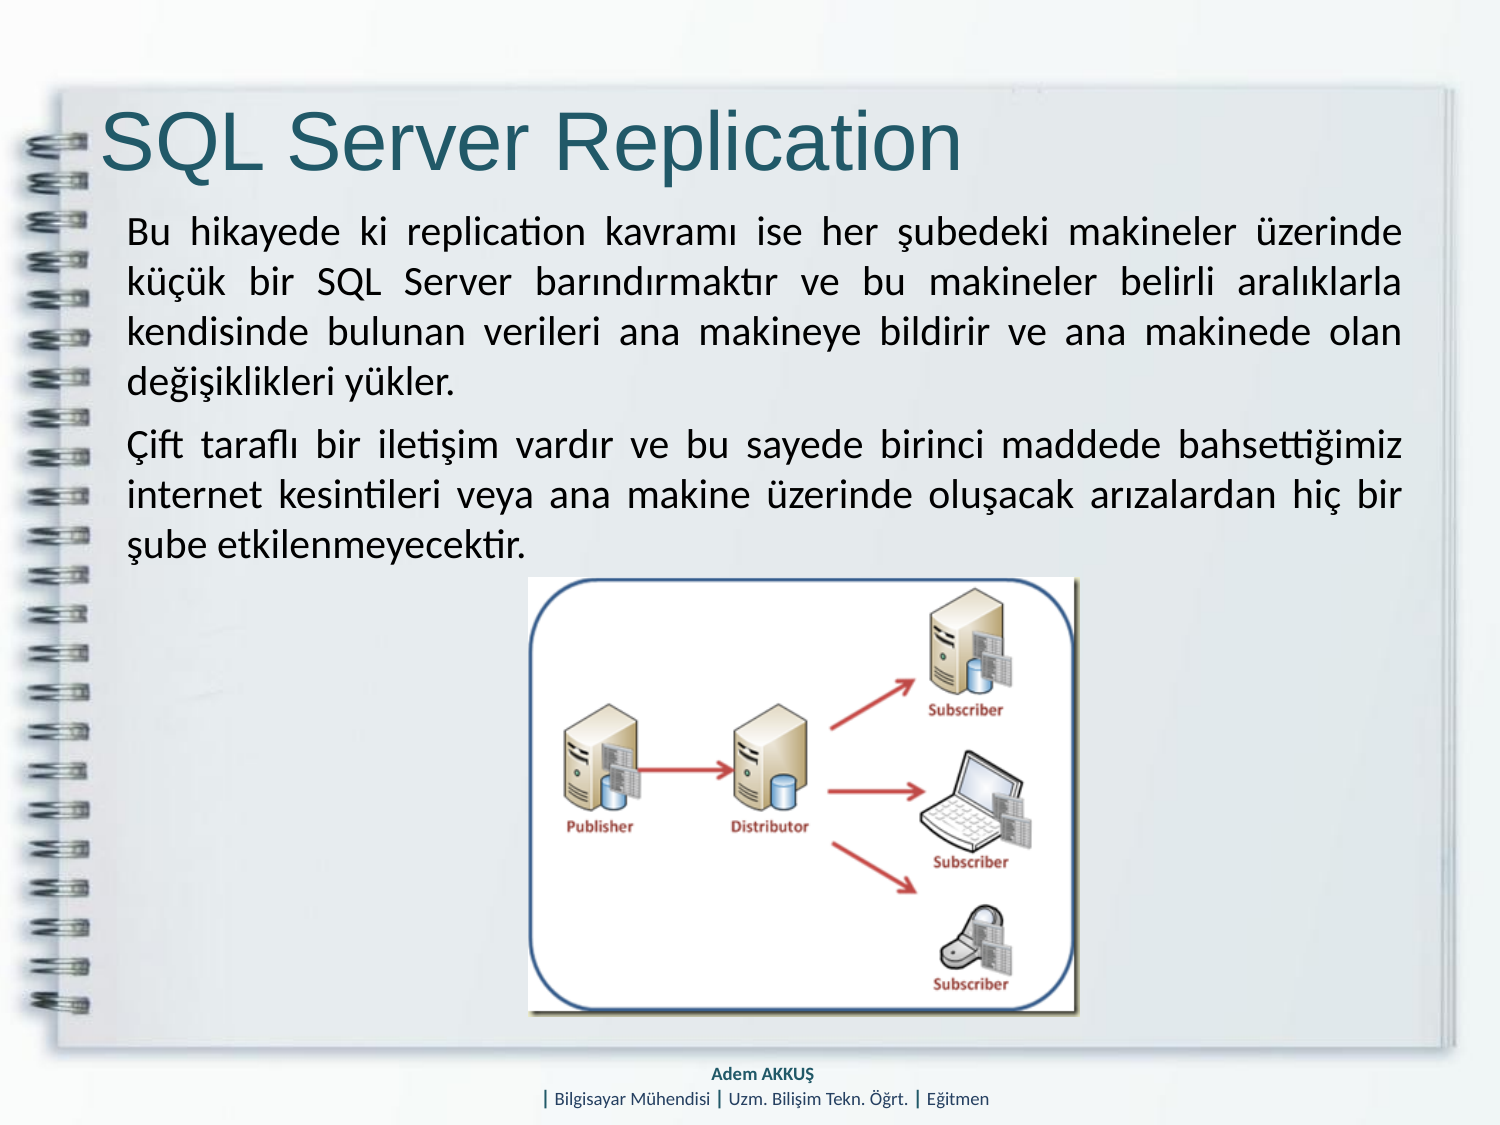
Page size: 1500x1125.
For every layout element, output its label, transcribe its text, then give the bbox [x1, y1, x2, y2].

text_box Bu hikayede ki replication kavramı ise her şubedeki makineler üzerinde küçük bir SQL Server barındırmaktır ve bu makineler belirli aralıklarla kendisinde bulunan verileri ana makineye bildirir ve ana makinede olan değişiklikleri yükler. Çift taraflı bir iletişim vardır ve bu sayede birinci maddede bahsettiğimiz internet kesintileri veya ana makine üzerinde oluşacak arızalardan hiç bir şube etkilenmeyecektir. [111, 196, 1419, 574]
picture [0, 0, 1500, 1125]
title SQL Server Replication [99, 87, 1300, 189]
footer Adem AKKUŞ | Bilgisayar Mühendisi | Uzm. Bilişim Tekn. Öğrt. | Eğitmen [450, 1061, 1080, 1110]
